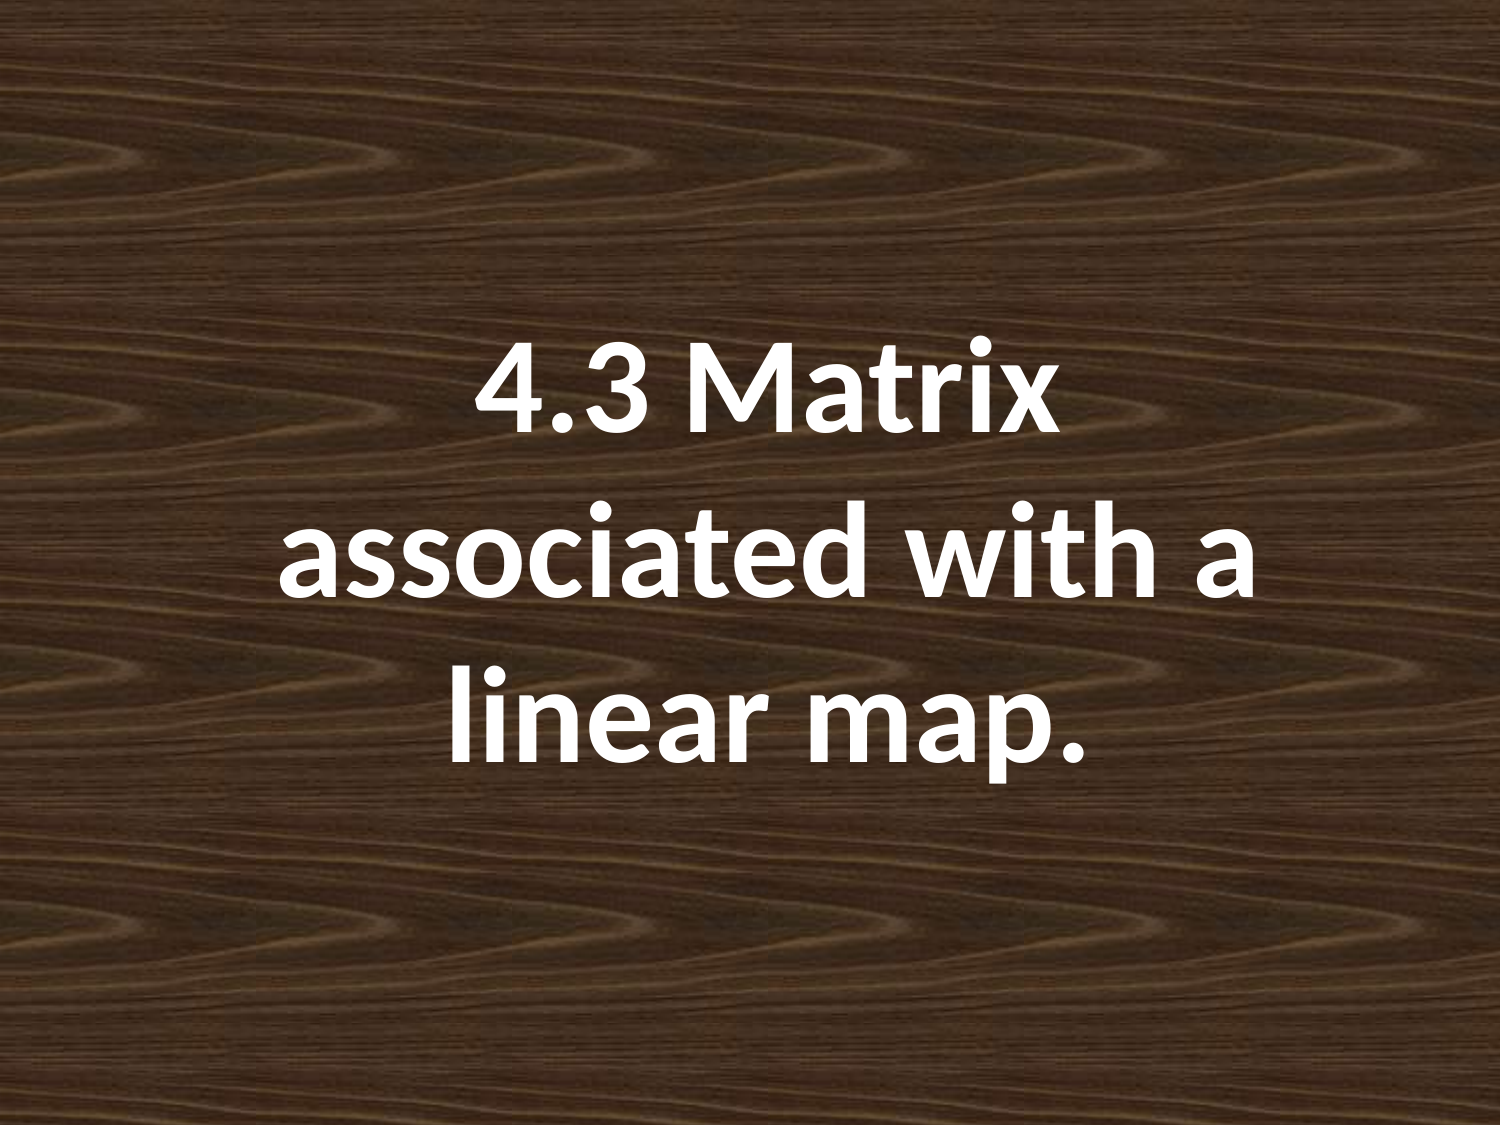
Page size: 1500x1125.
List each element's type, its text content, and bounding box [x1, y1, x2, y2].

picture [0, 0, 1500, 1125]
text_box 4.3 Matrix associated with a linear map. [237, 287, 1300, 798]
